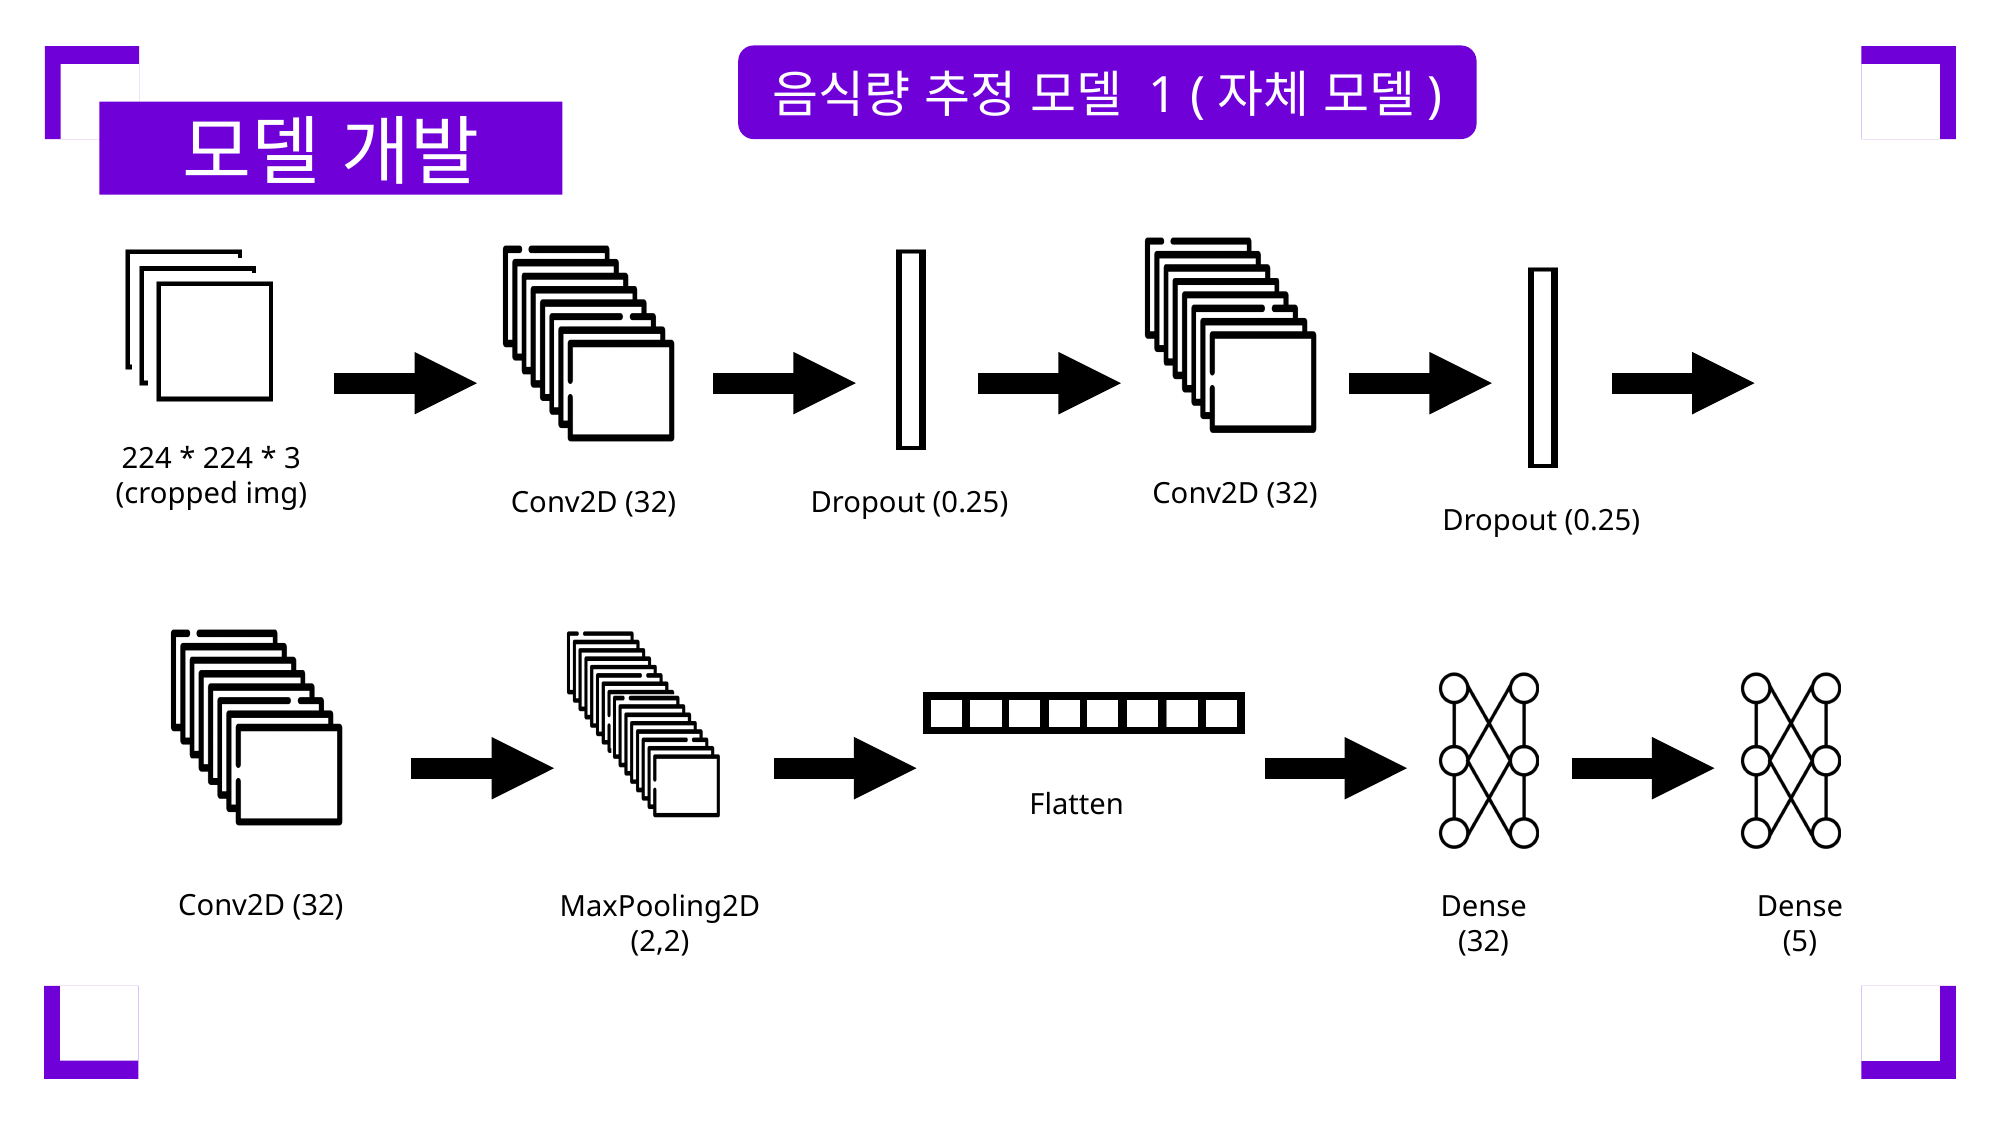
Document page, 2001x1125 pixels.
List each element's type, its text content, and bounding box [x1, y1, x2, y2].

text_box Conv2D (32) [1092, 467, 1377, 518]
picture [1135, 225, 1336, 453]
picture [1388, 670, 1579, 859]
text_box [1860, 985, 1957, 1080]
text_box 모델 개발 [98, 100, 564, 196]
picture [1506, 255, 1576, 479]
picture [494, 234, 695, 462]
text_box Dropout (0.25) [1399, 493, 1684, 544]
text_box Dense (32) [1341, 879, 1626, 965]
text_box 음식량 추정 모델 1 (자체 모델) [736, 43, 1479, 141]
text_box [43, 985, 140, 1080]
text_box Dropout (0.25) [767, 475, 1052, 526]
text_box Dense (5) [1657, 879, 1942, 965]
text_box Conv2D (32) [118, 878, 403, 929]
picture [1691, 670, 1881, 859]
text_box Conv2D (32) [451, 475, 736, 526]
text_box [1860, 45, 1957, 140]
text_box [117, 240, 280, 408]
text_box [44, 45, 140, 140]
text_box Flatten [934, 777, 1219, 828]
picture [874, 237, 944, 462]
text_box MaxPooling2D (2,2) [517, 879, 802, 965]
picture [903, 670, 1265, 753]
picture [561, 626, 724, 824]
picture [161, 618, 362, 846]
text_box 224 * 224 * 3 (cropped img) [69, 431, 354, 517]
